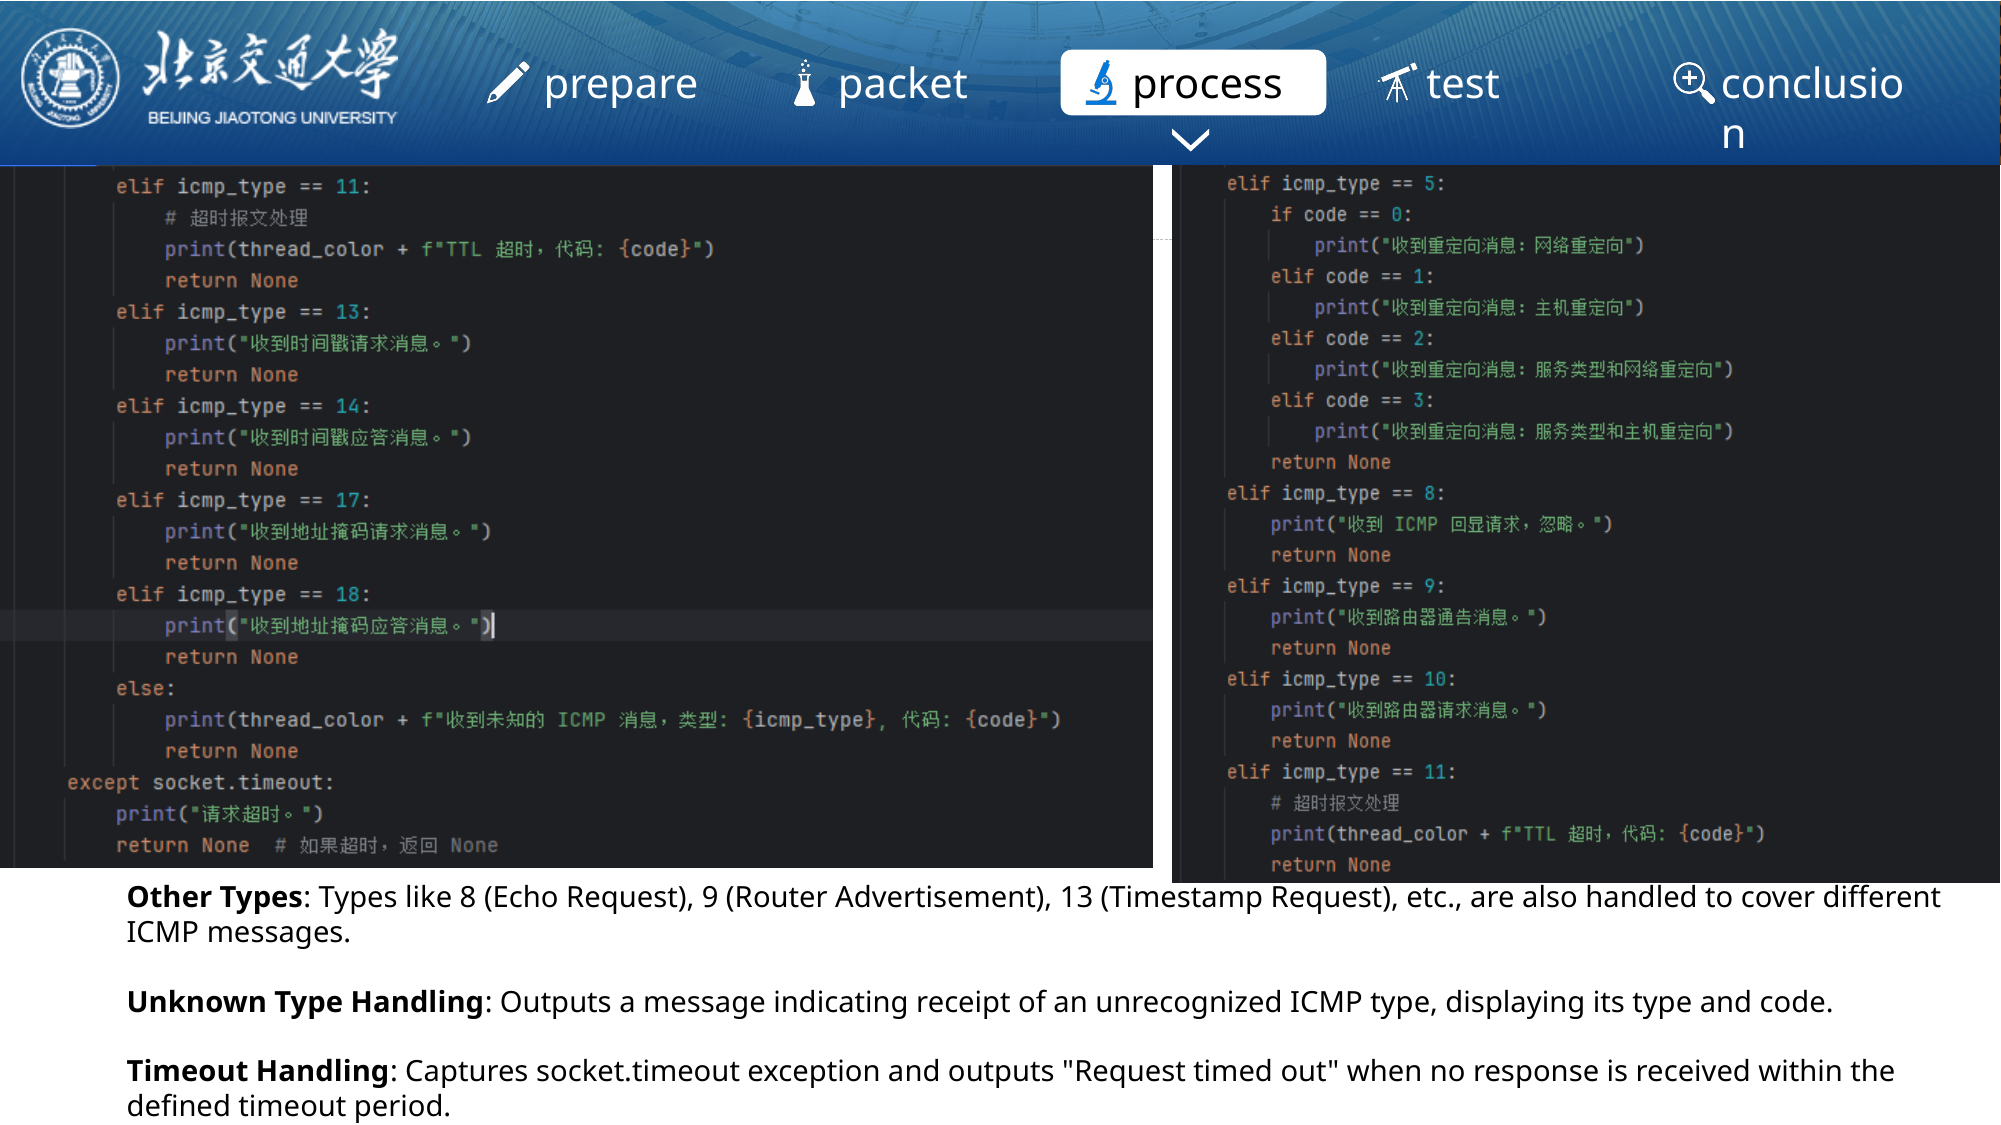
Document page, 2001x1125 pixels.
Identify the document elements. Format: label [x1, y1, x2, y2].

picture [0, 1, 2001, 883]
text_box [110, 180, 1990, 1098]
